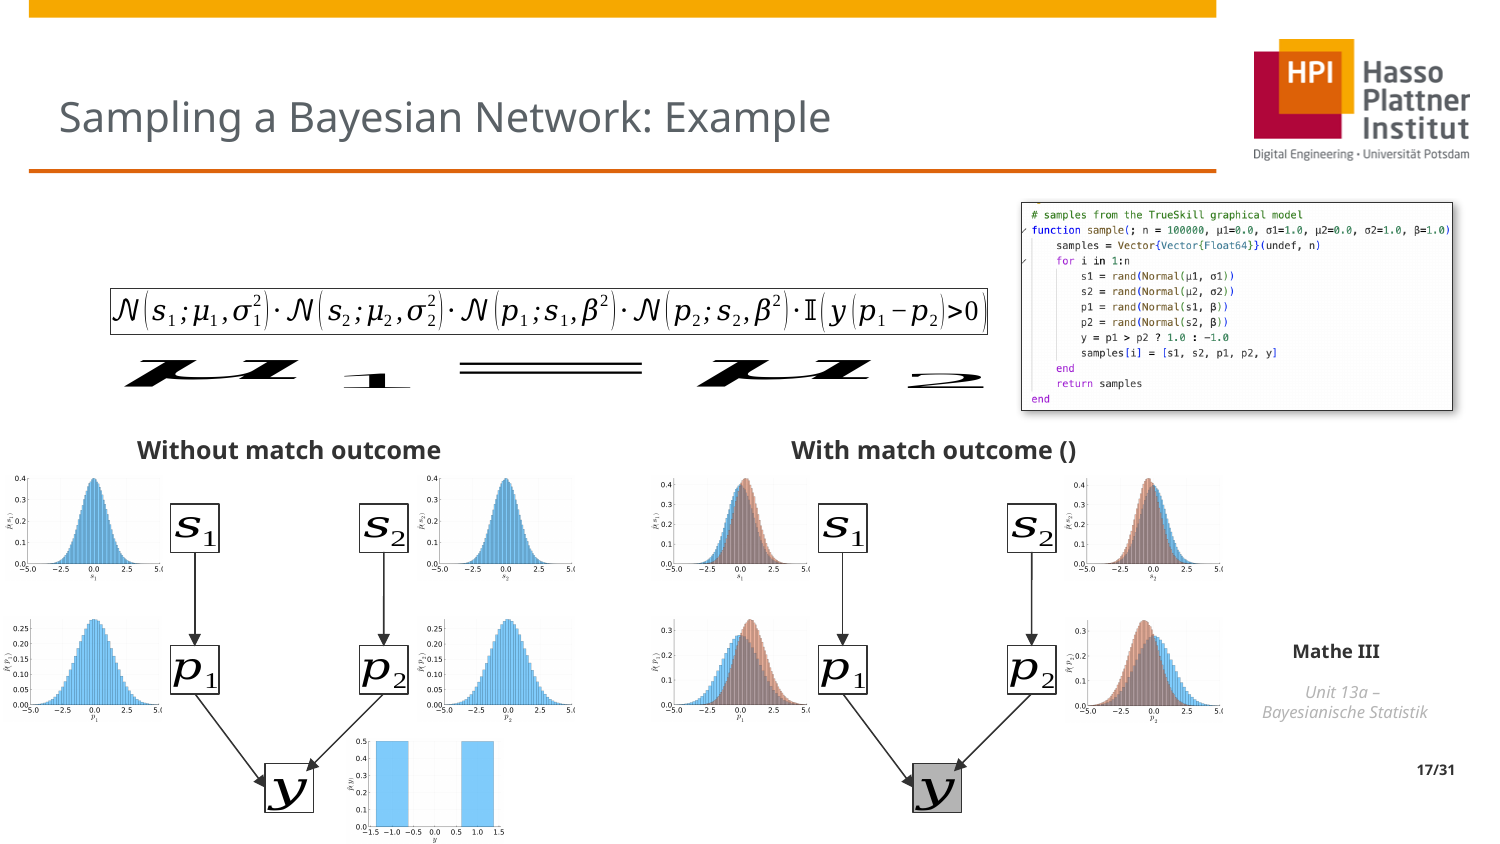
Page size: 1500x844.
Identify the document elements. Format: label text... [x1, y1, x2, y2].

picture [416, 475, 575, 581]
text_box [842, 693, 921, 772]
picture [1064, 475, 1223, 581]
picture [651, 616, 810, 723]
title Sampling a Bayesian Network: Example [58, 17, 1187, 170]
picture [1064, 617, 1223, 723]
picture [4, 475, 163, 581]
text_box Without match outcome [106, 427, 473, 473]
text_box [953, 693, 1032, 772]
picture [416, 616, 575, 723]
picture [1020, 201, 1453, 411]
picture [1254, 39, 1470, 161]
picture [346, 738, 505, 844]
picture [651, 475, 810, 581]
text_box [194, 693, 273, 772]
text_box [305, 693, 384, 772]
picture [3, 616, 162, 723]
